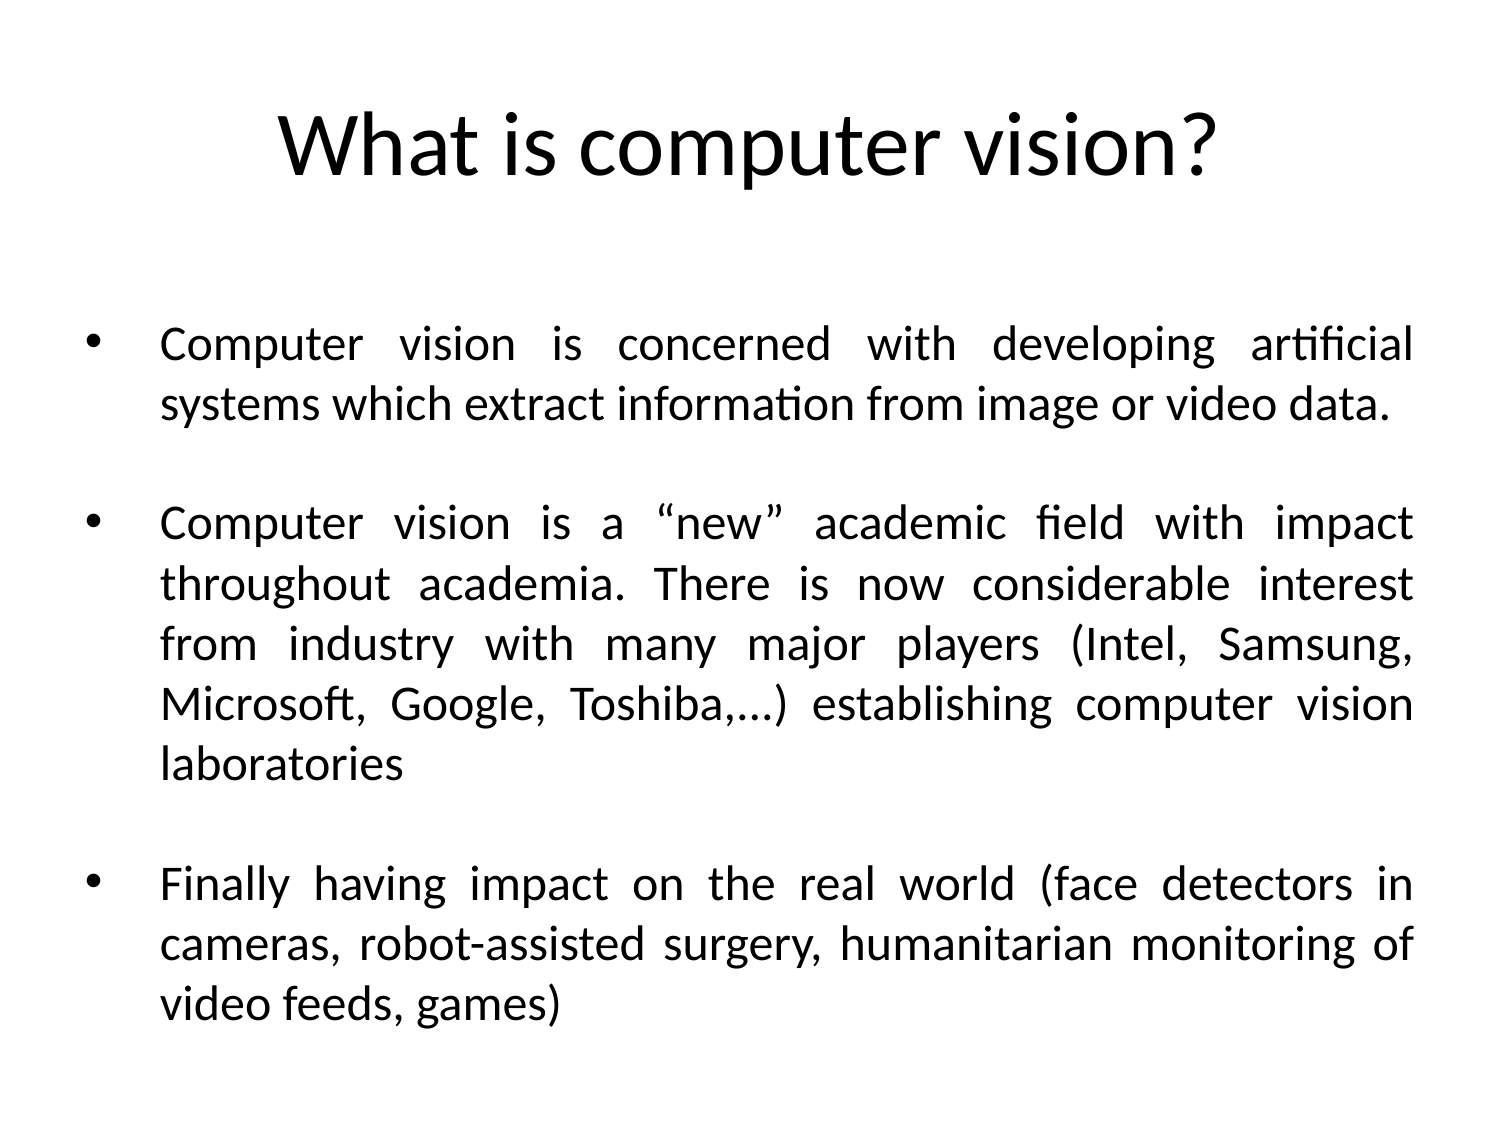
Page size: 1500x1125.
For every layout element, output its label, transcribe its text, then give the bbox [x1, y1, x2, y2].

text_box Computer vision is concerned with developing artificial systems which extract information from image or video data. Computer vision is a “new” academic field with impact throughout academia. There is now considerable interest from industry with many major players (Intel, Samsung, Microsoft, Google, Toshiba,...) establishing computer vision laboratories Finally having impact on the real world (face detectors in cameras, robot-assisted surgery, humanitarian monitoring of video feeds, games) [70, 302, 1430, 1038]
title What is computer vision? [74, 44, 1426, 233]
